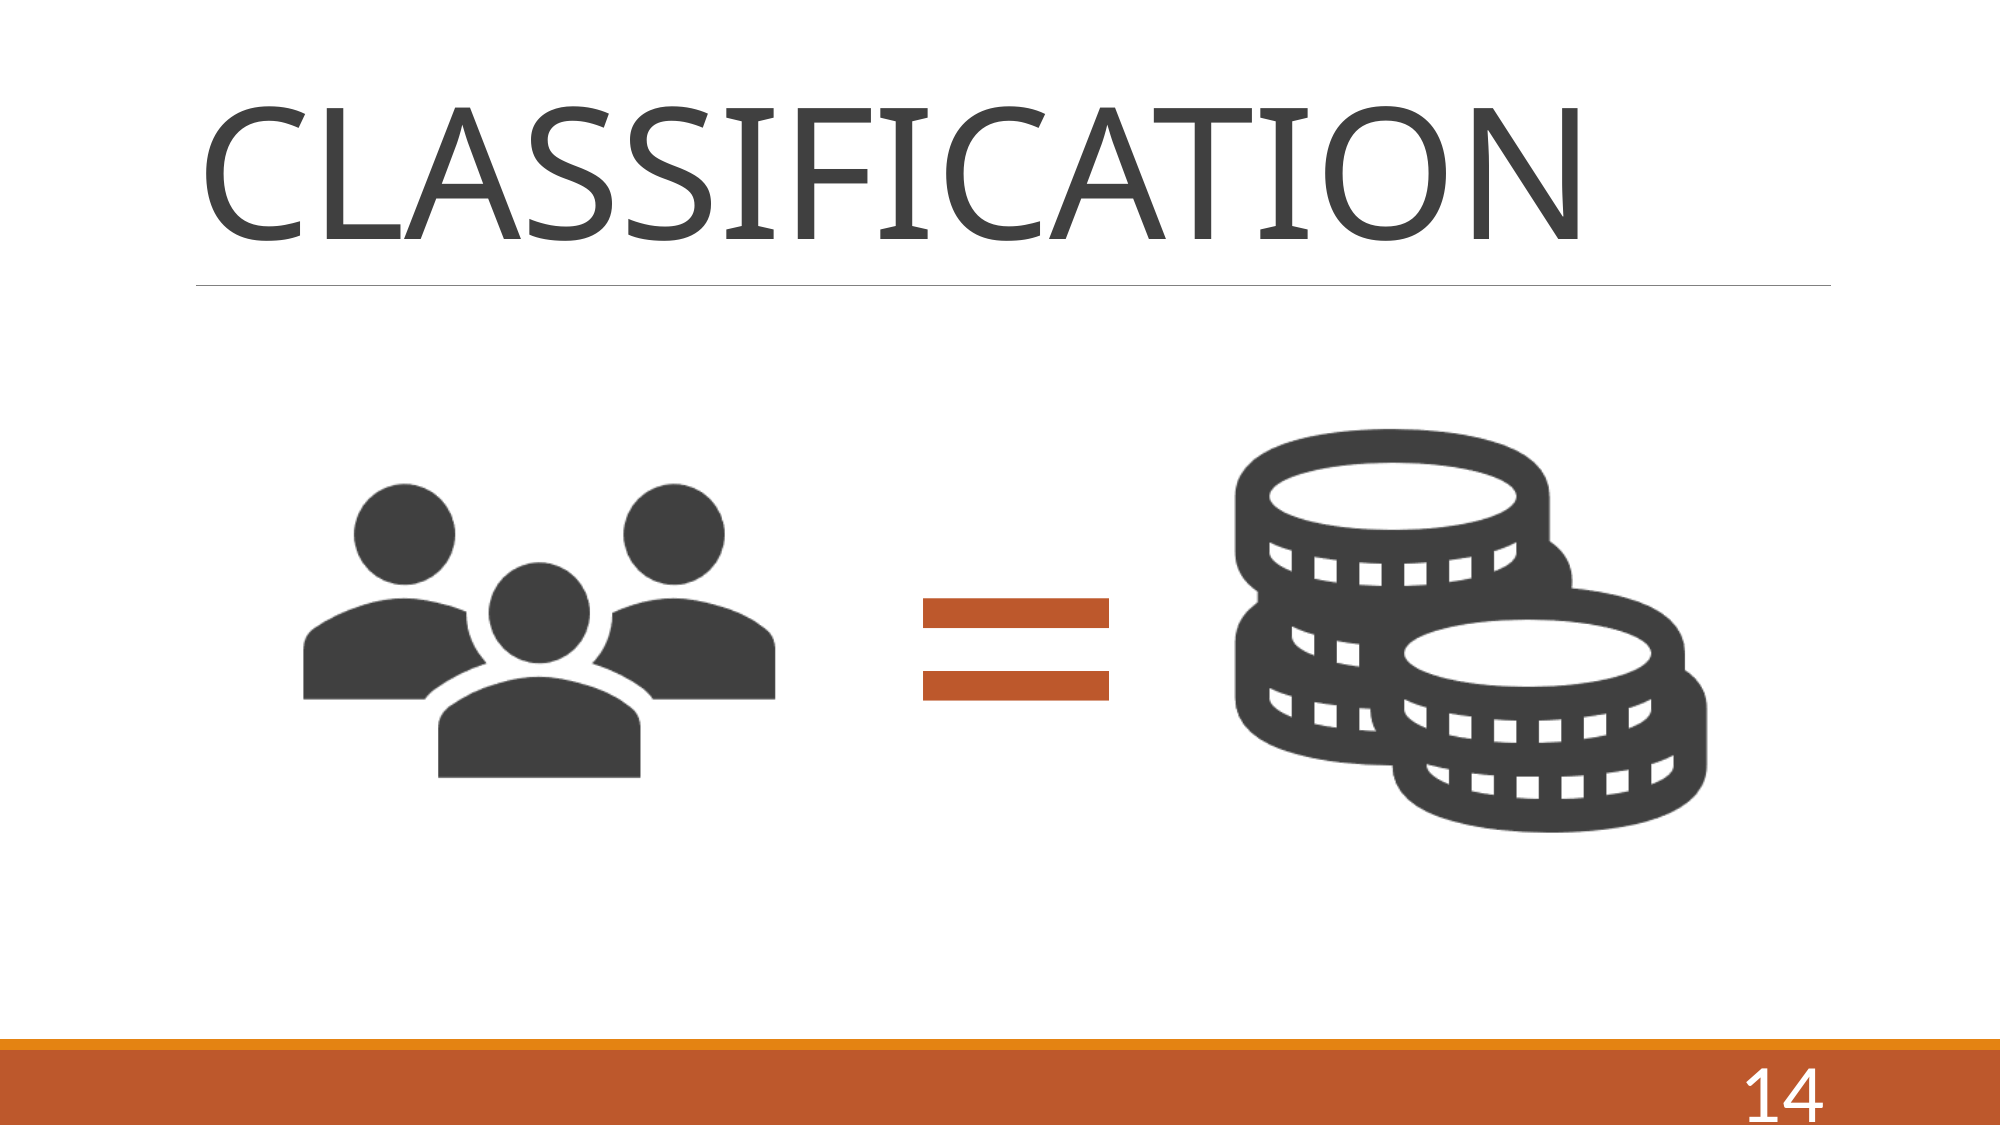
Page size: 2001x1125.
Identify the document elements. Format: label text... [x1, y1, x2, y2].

text_box = [887, 329, 1172, 894]
picture [270, 361, 809, 901]
title CLASSIFICATION [180, 47, 1830, 285]
slide_number 14 [1624, 1059, 1840, 1120]
picture [1191, 361, 1730, 901]
